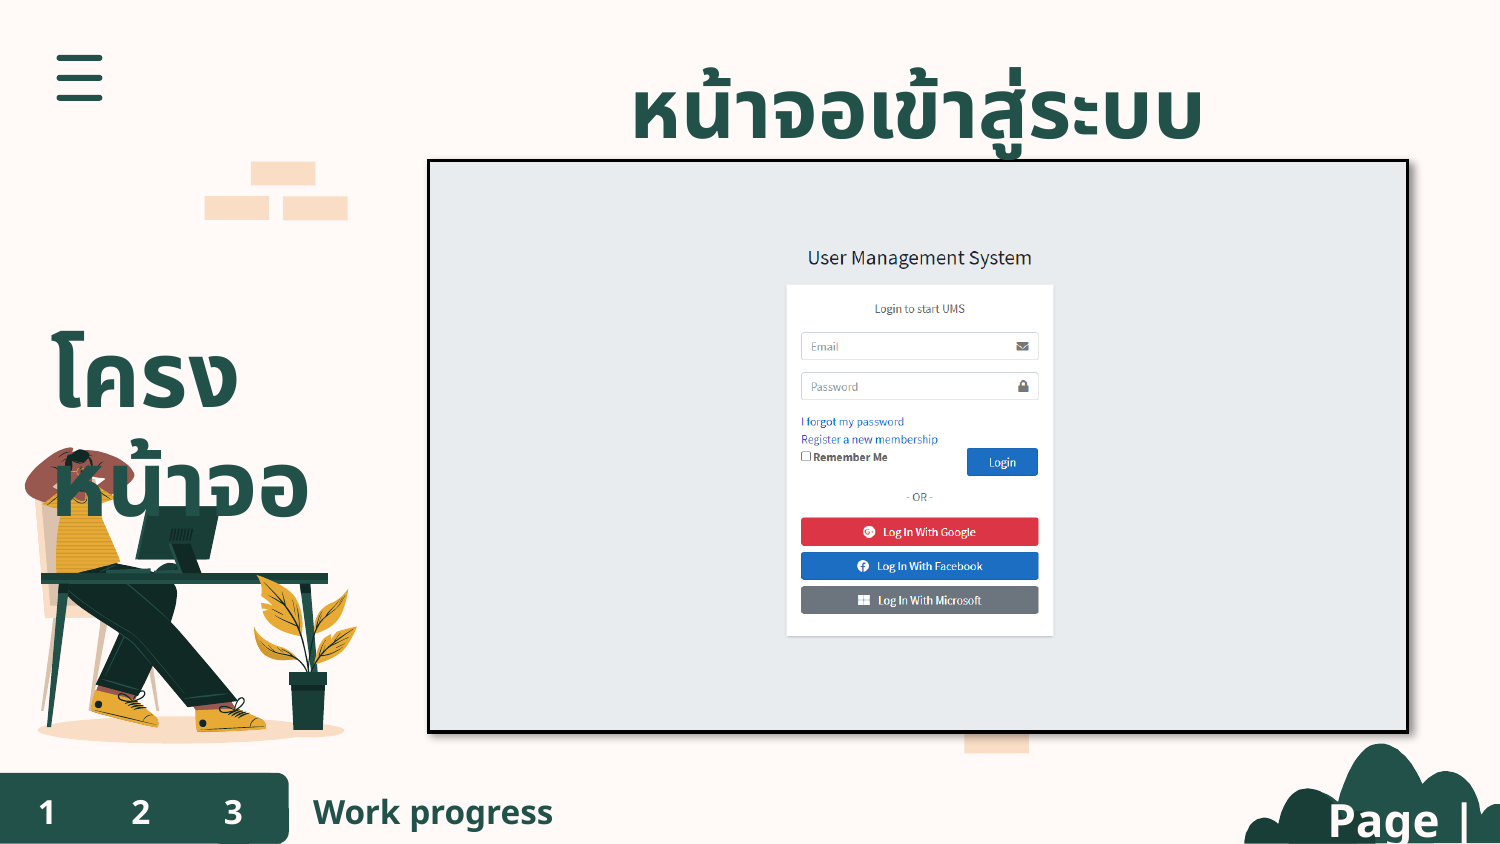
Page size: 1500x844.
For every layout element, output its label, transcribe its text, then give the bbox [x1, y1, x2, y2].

text_box [208, 770, 290, 844]
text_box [24, 447, 358, 745]
text_box 1 [15, 779, 80, 844]
text_box [283, 196, 348, 221]
text_box [250, 161, 316, 186]
text_box Work progress [289, 779, 578, 844]
text_box [0, 772, 213, 844]
text_box [964, 743, 1029, 754]
text_box 2 [108, 779, 174, 844]
text_box หน้าจอเข้าสู่ระบบ [430, 47, 1407, 130]
text_box โครงหน้าจอ [35, 307, 377, 448]
text_box [204, 196, 270, 220]
text_box 3 [201, 779, 266, 844]
picture [429, 161, 1407, 731]
